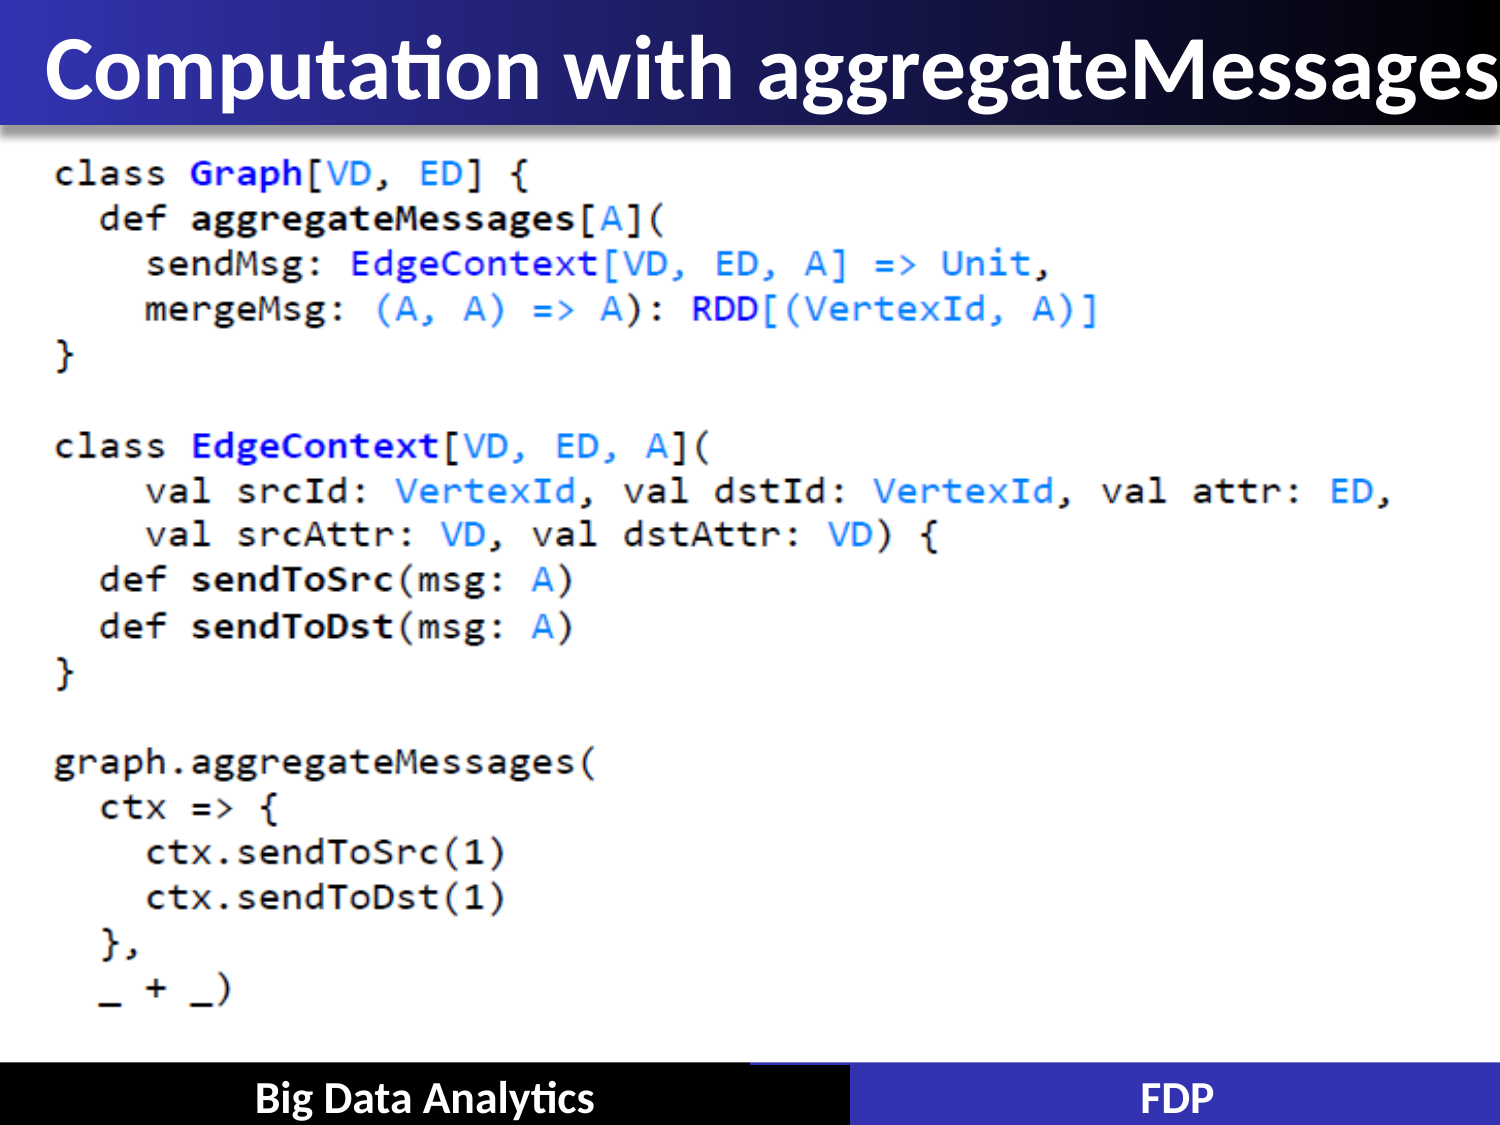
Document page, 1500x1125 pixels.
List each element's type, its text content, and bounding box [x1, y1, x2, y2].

text_box Big Data Analytics [0, 1065, 850, 1125]
title Computation with aggregateMessages [0, 0, 1500, 126]
picture [0, 150, 1500, 1029]
text_box FDP [854, 1065, 1500, 1125]
